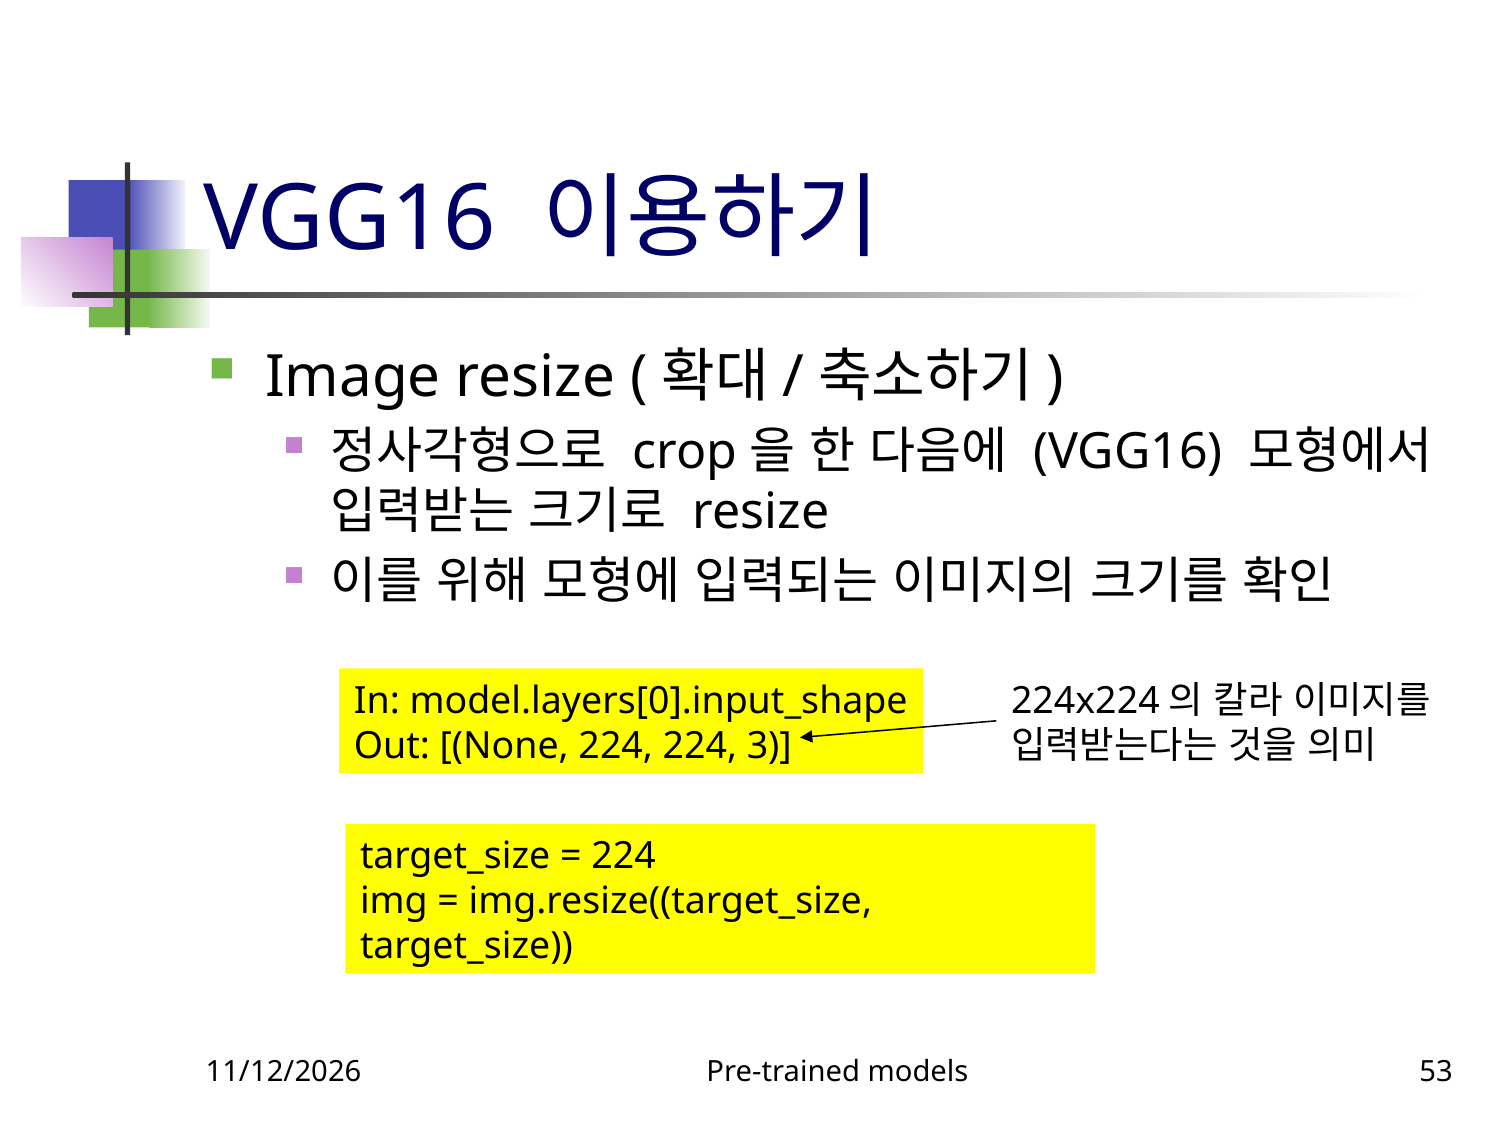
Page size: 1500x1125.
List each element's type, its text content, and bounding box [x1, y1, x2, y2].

title VGG16 이용하기 [188, 35, 1468, 275]
list Image resize (확대/축소하기) 정사각형으로 crop을 한 다음에 (VGG16) 모형에서 입력받는 크기로 resize 이를 위해 모형에 입력되는 이미지의 크기를 확인 [193, 331, 1469, 1006]
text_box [799, 721, 997, 738]
text_box 224x224의 칼라 이미지를 입력받는다는 것을 의미 [996, 668, 1488, 774]
text_box In: model.layers[0].input_shape Out: [(None, 224, 224, 3)] [339, 668, 923, 774]
text_box target_size = 224 img = img.resize((target_size, target_size)) [345, 823, 1096, 974]
footer Pre-trained models [600, 1024, 1075, 1100]
slide_number 53 [1155, 1024, 1468, 1100]
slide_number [190, 1024, 504, 1100]
